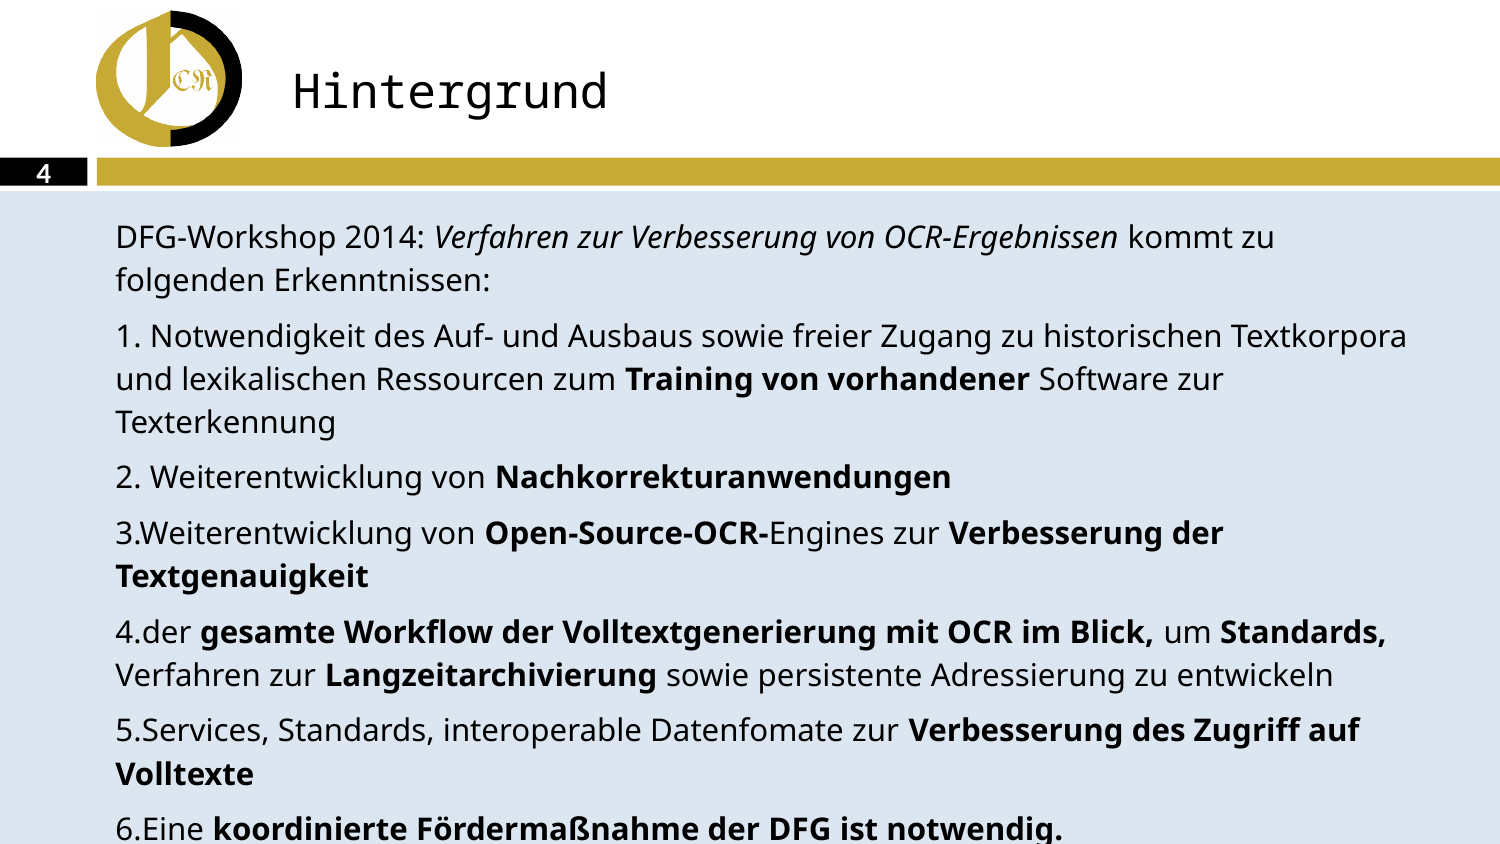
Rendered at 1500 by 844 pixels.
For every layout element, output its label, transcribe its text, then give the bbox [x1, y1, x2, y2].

picture [96, 10, 242, 147]
title Hintergrund [277, 28, 1438, 150]
slide_number 4 [0, 156, 88, 187]
list DFG-Workshop 2014: Verfahren zur Verbesserung von OCR-Ergebnissen kommt zu folgenden Erkenntnissen: 1. Notwendigkeit des Auf- und Ausbaus sowie freier Zugang zu historischen Textkorpora und lexikalischen Ressourcen zum Training von vorhandener Software zur Texterkennung 2. Weiterentwicklung von Nachkorrekturanwendungen 3.Weiterentwicklung von Open-Source-OCR-Engines zur Verbesserung der Textgenauigkeit 4.der gesamte Workflow der Volltextgenerierung mit OCR im Blick, um Standards, Verfahren zur Langzeitarchivierung sowie persistente Adressierung zu entwickeln 5.Services, Standards, interoperable Datenfomate zur Verbesserung des Zugriff auf Volltexte 6.Eine koordinierte Fördermaßnahme der DFG ist notwendig. [100, 196, 1438, 751]
